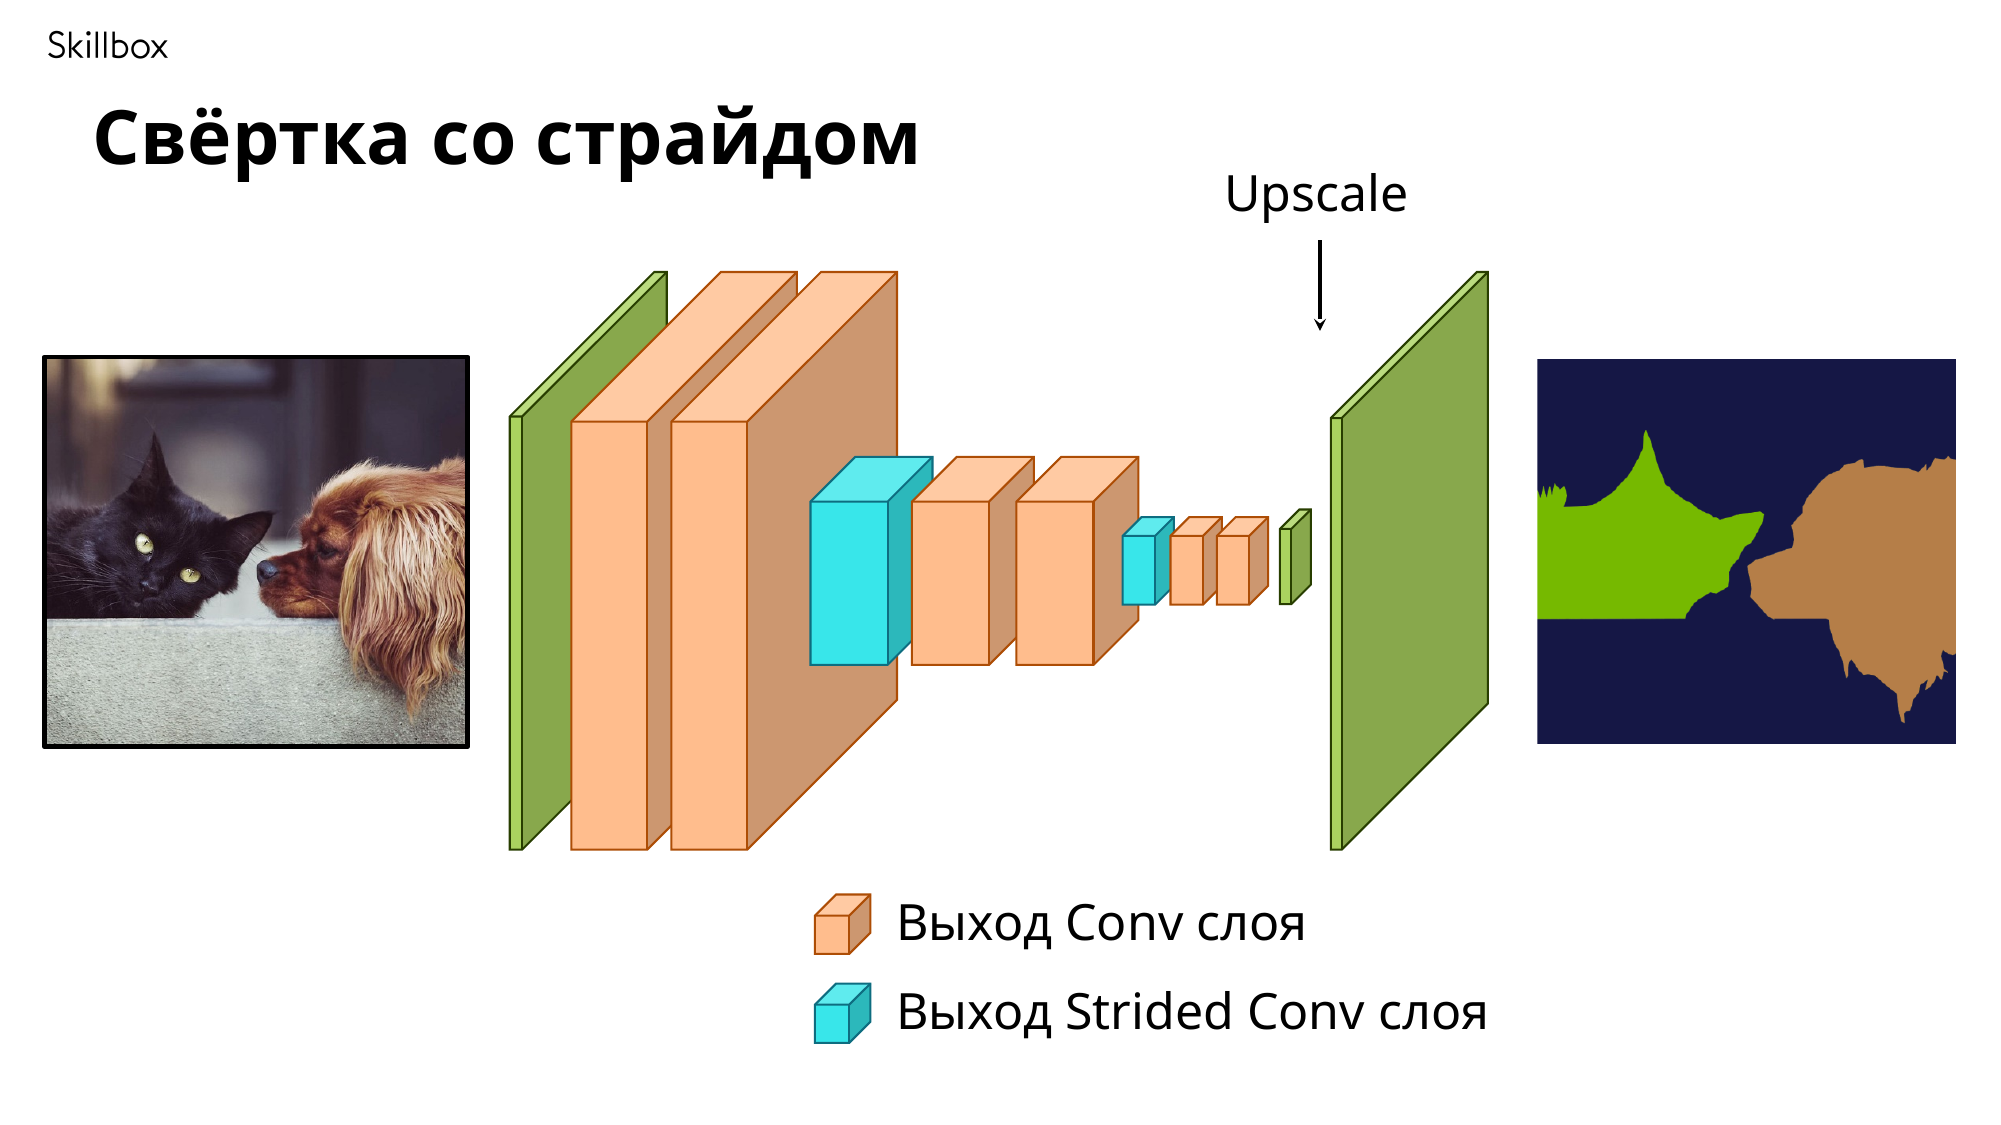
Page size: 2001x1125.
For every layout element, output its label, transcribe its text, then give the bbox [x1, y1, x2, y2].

text_box [1122, 517, 1174, 605]
text_box [509, 272, 667, 850]
text_box [1280, 509, 1310, 528]
text_box [911, 456, 1034, 665]
text_box [1123, 517, 1173, 535]
text_box [814, 983, 871, 1043]
text_box Выход Strided Conv слоя [881, 971, 1580, 1047]
text_box [571, 272, 797, 850]
text_box [571, 272, 795, 421]
text_box Свёртка со страйдом [77, 86, 1982, 195]
text_box [810, 456, 933, 665]
text_box [814, 894, 871, 954]
text_box [1330, 272, 1486, 418]
text_box [1279, 509, 1311, 605]
text_box [811, 457, 932, 501]
text_box [671, 272, 897, 850]
text_box [1017, 457, 1138, 501]
picture [48, 30, 168, 59]
text_box [1217, 517, 1267, 535]
text_box [1171, 517, 1220, 535]
text_box Upscale [1209, 195, 1513, 229]
text_box Выход Conv слоя [881, 882, 1416, 958]
text_box [815, 894, 869, 915]
text_box [1170, 517, 1222, 605]
picture [46, 359, 466, 745]
text_box [1216, 517, 1269, 605]
text_box [912, 457, 1033, 501]
text_box [1016, 456, 1139, 665]
text_box [1330, 272, 1488, 850]
text_box [510, 272, 665, 416]
text_box [815, 983, 869, 1004]
picture [1536, 359, 1957, 745]
text_box [671, 272, 895, 421]
